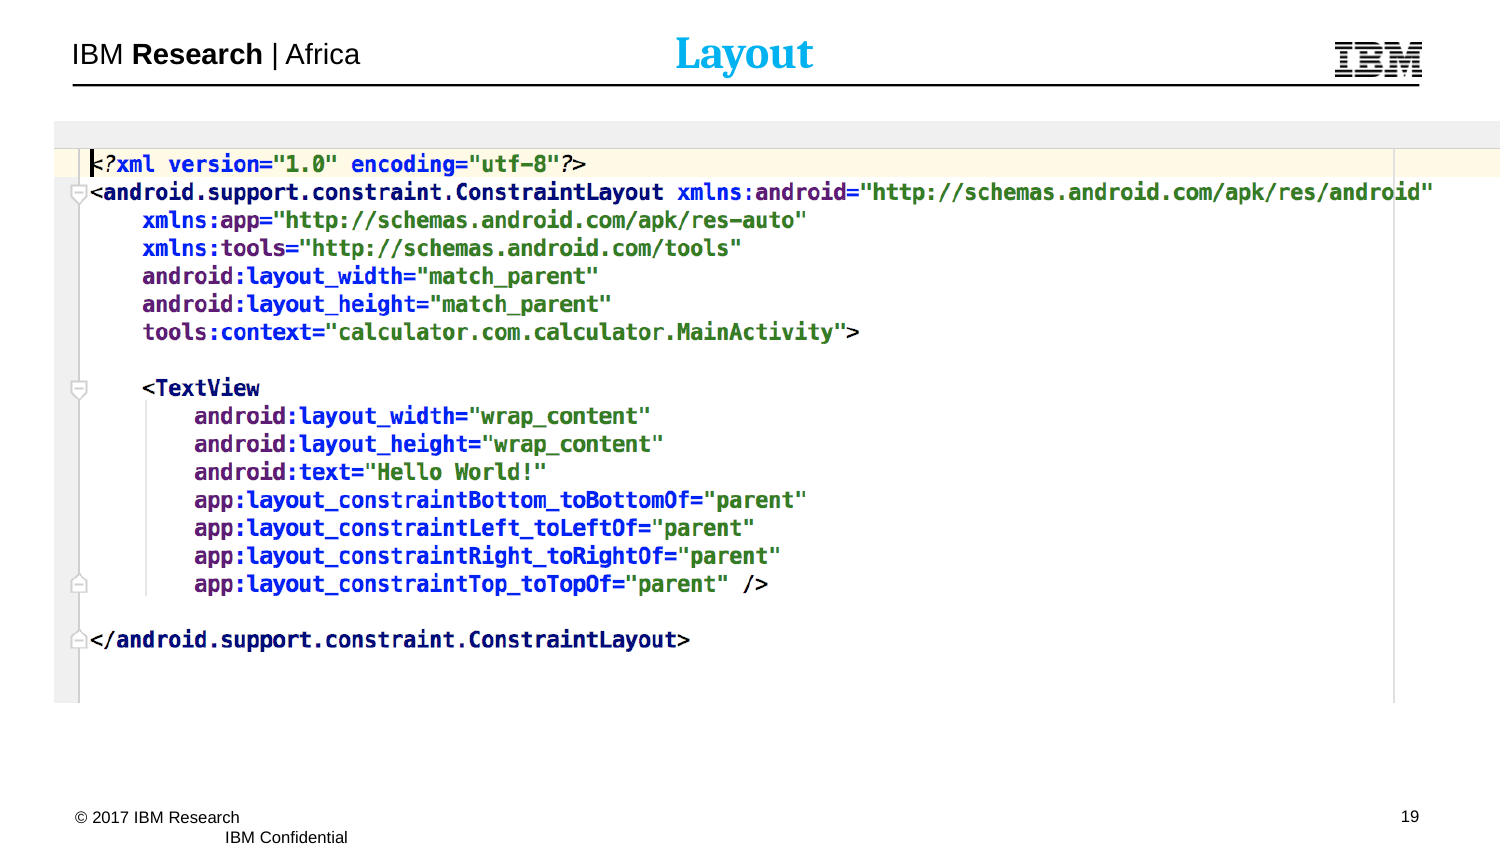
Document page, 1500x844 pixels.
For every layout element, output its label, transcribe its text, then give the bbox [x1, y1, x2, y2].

picture [54, 121, 1500, 703]
title Layout [0, 16, 1500, 144]
